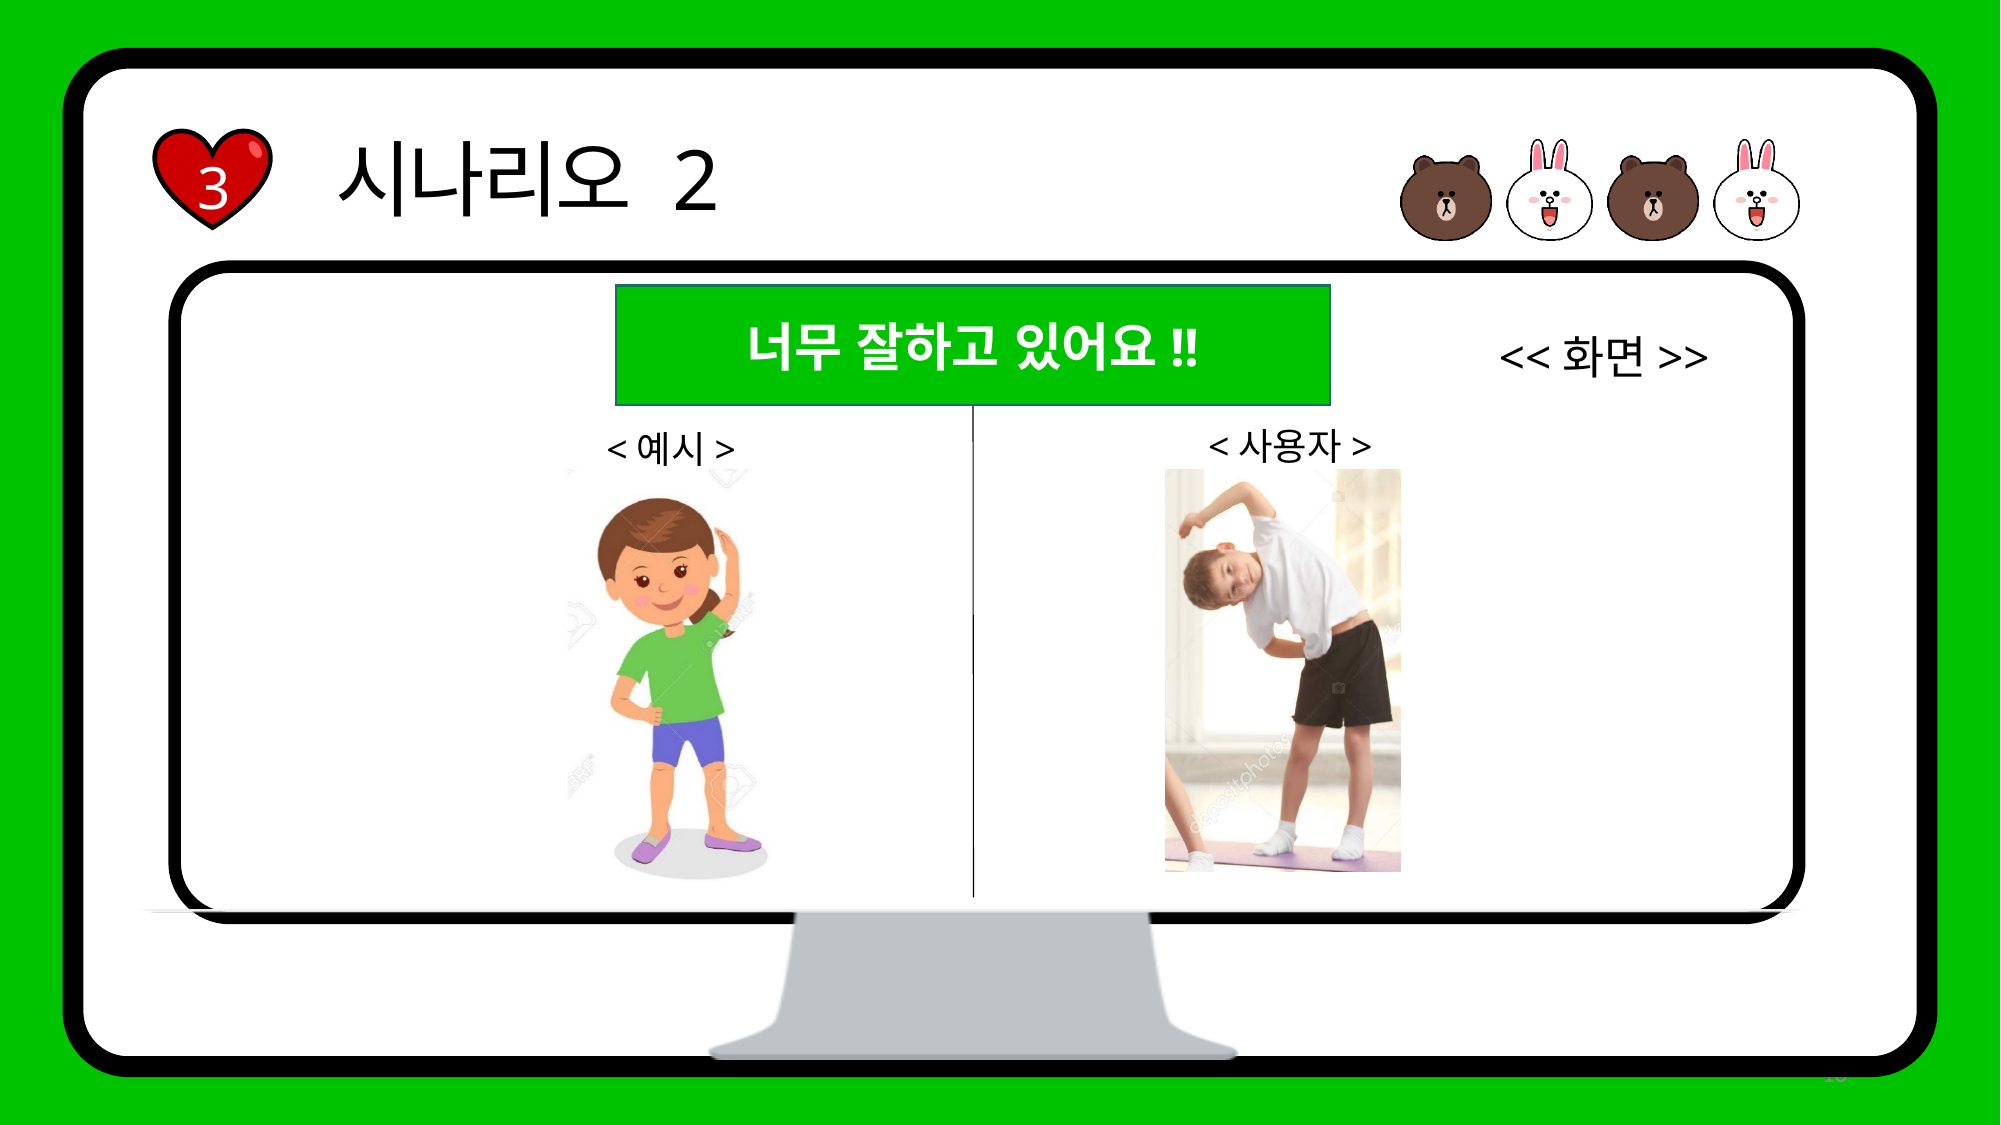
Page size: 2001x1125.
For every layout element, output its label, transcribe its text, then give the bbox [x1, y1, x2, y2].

text_box <<화면>> [1484, 321, 1725, 391]
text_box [1400, 138, 1800, 241]
text_box <사용자> [1193, 415, 1388, 469]
text_box 예시 [71, 57, 1929, 1068]
text_box 너무 잘하고 있어요!! [615, 284, 1331, 406]
text_box 시나리오 2 [320, 119, 1124, 235]
text_box [173, 265, 1801, 909]
picture [126, 909, 1817, 1061]
picture [1165, 469, 1401, 872]
slide_number 16 [1412, 1042, 1863, 1103]
text_box <예시> [591, 418, 751, 469]
picture [567, 469, 775, 882]
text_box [155, 129, 270, 230]
